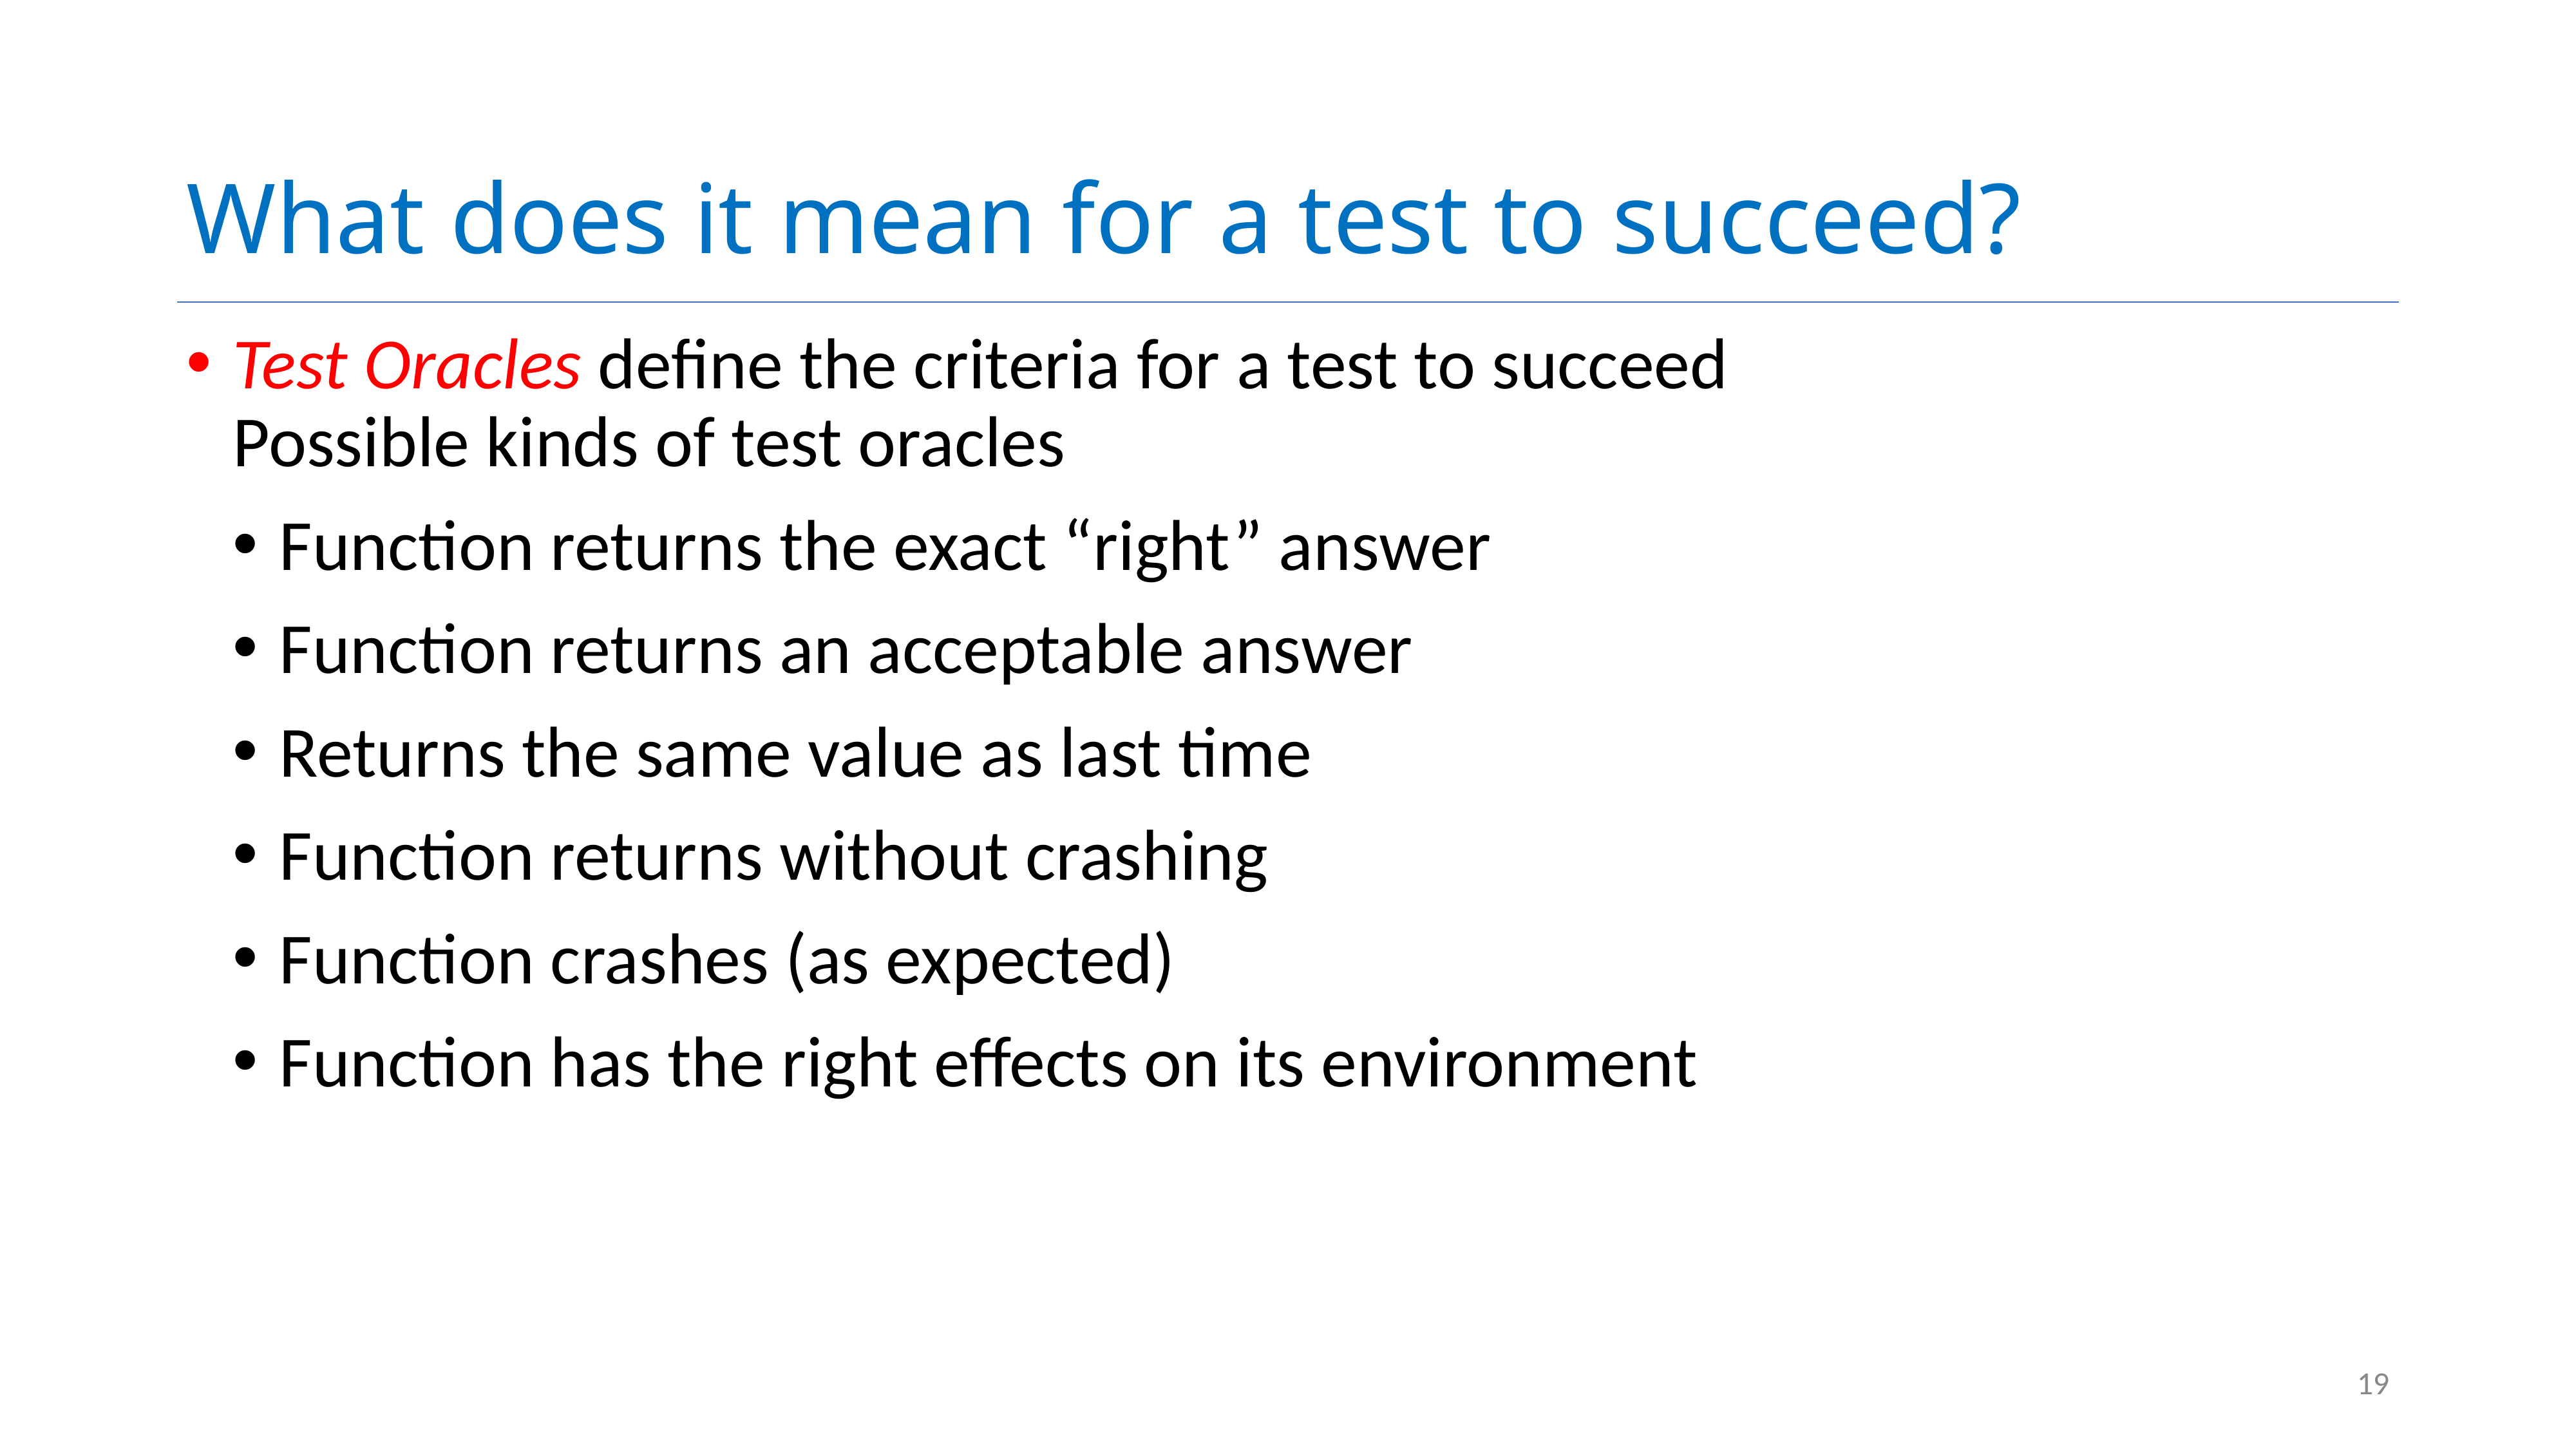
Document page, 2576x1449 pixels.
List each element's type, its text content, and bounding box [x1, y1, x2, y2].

list Test Oracles define the criteria for a test to succeed Possible kinds of test oracles Function returns the exact “right” answer Function returns an acceptable answer Returns the same value as last time Function returns without crashing Function crashes (as expected) Function has the right effects on its environment [176, 316, 1845, 1238]
title What does it mean for a test to succeed? [176, 3, 2400, 285]
slide_number 19 [2344, 1355, 2400, 1408]
